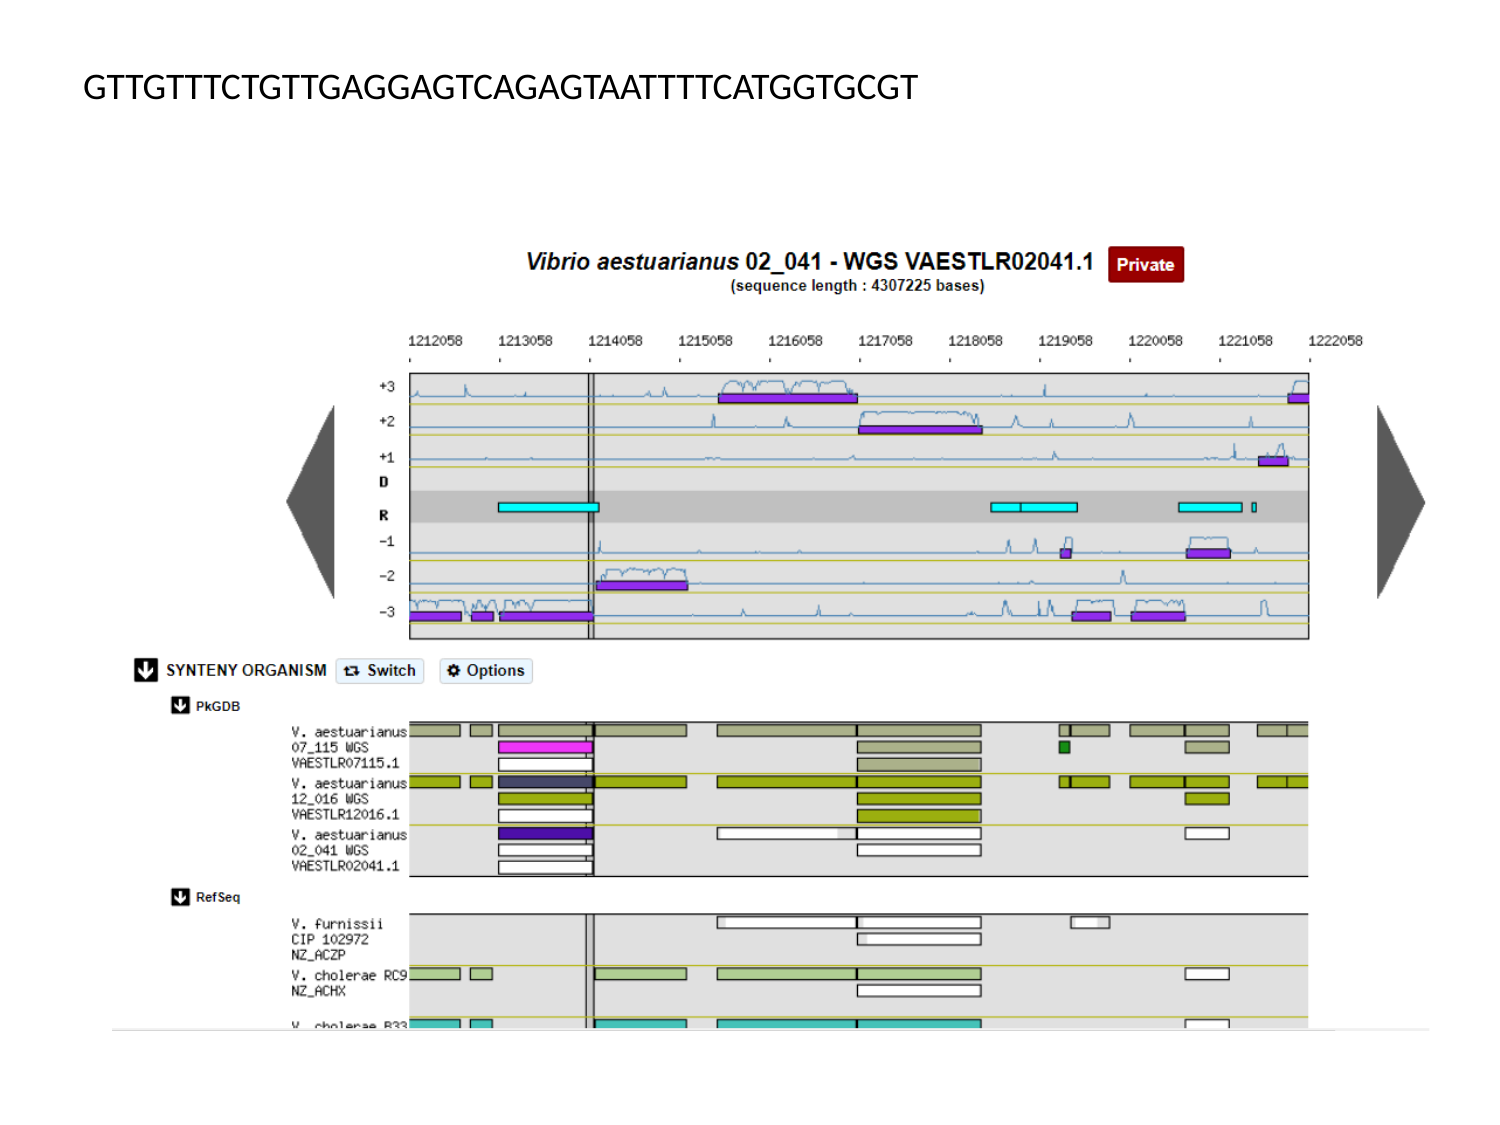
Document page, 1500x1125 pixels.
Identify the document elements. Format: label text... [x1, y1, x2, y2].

picture [111, 207, 1430, 1031]
text_box GTTGTTTCTGTTGAGGAGTCAGAGTAATTTTCATGGTGCGT [68, 54, 943, 115]
